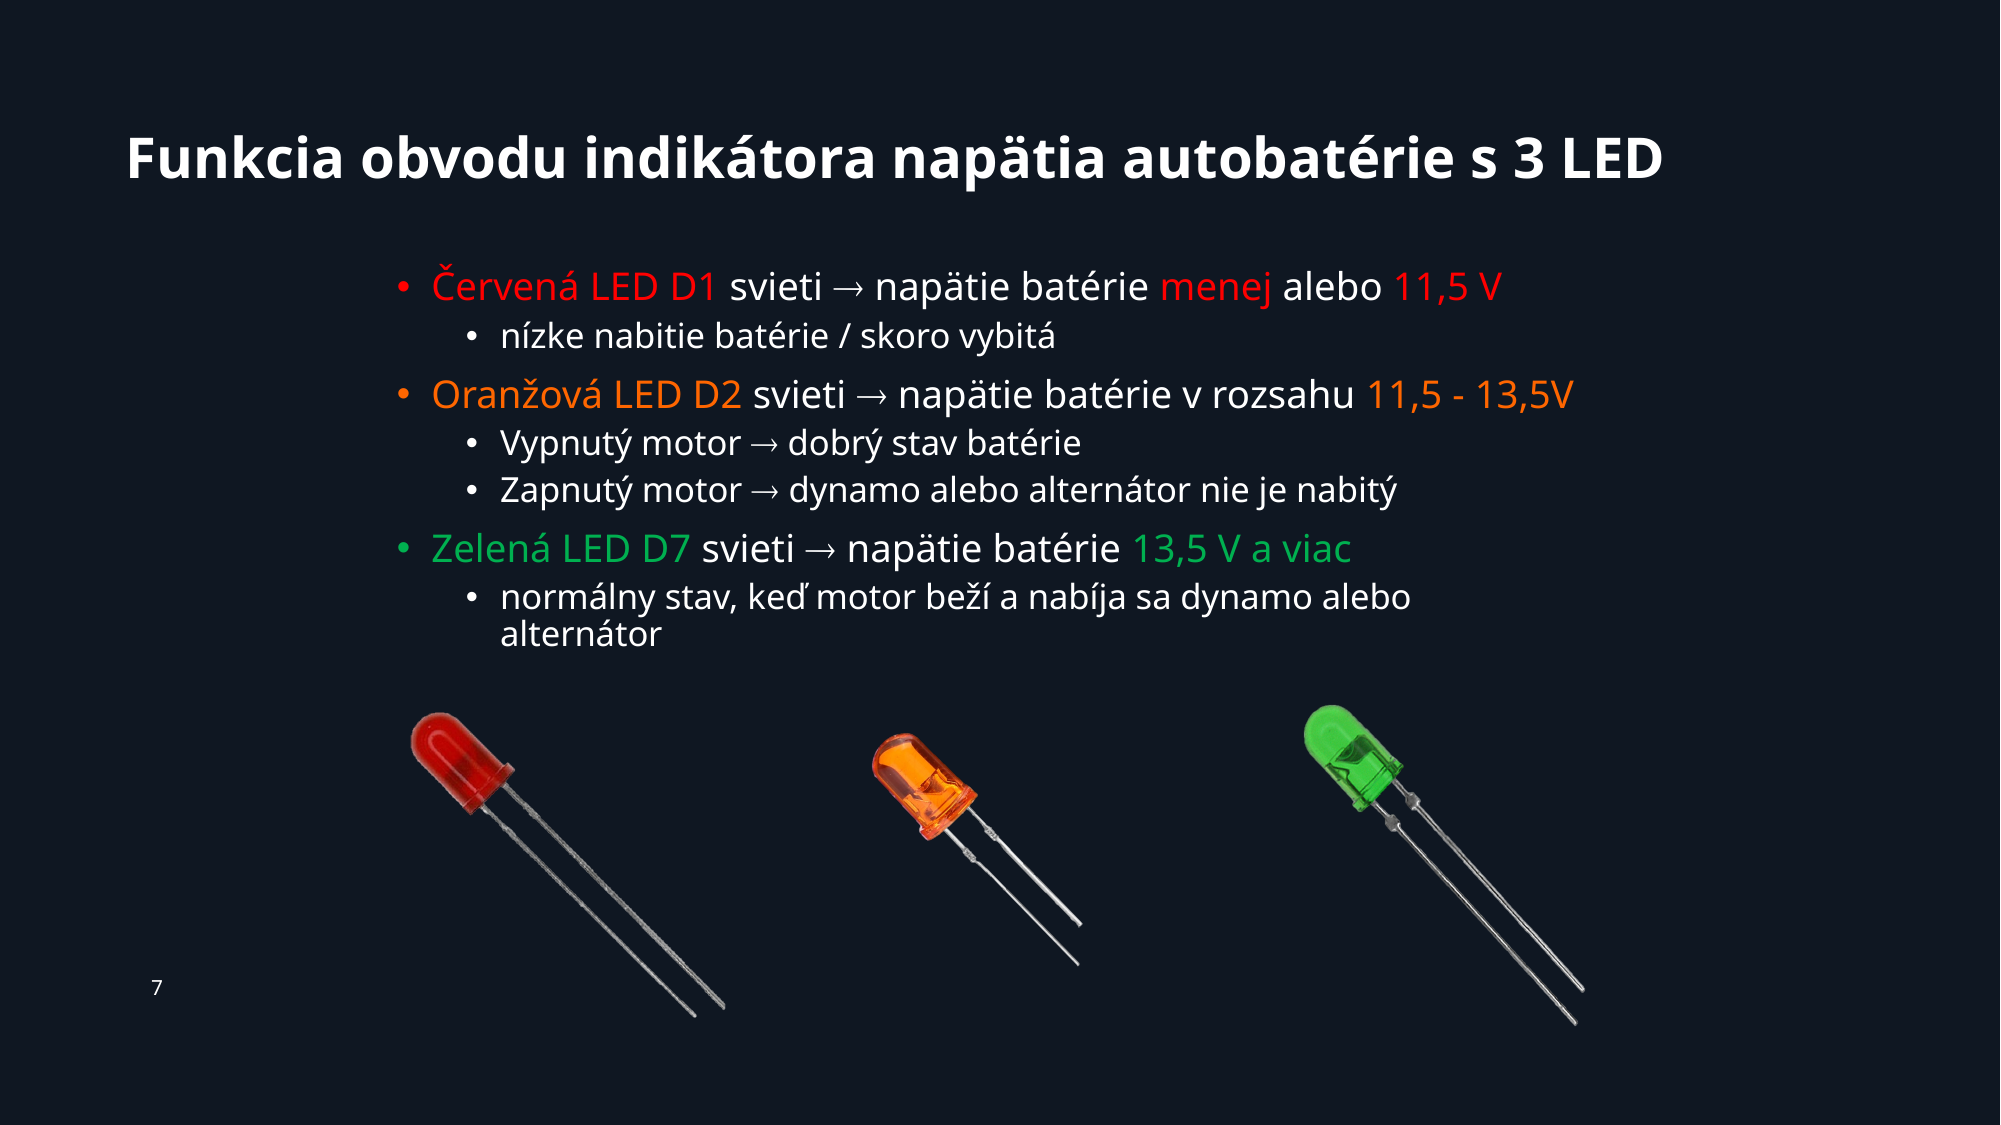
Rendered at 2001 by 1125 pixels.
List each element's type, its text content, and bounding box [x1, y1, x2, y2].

list Červená LED D1 svieti  napätie batérie menej alebo 11,5 V nízke nabitie batérie / skoro vybitá Oranžová LED D2 svieti  napätie batérie v rozsahu 11,5 - 13,5V Vypnutý motor  dobrý stav batérie Zapnutý motor  dynamo alebo alternátor nie je nabitý Zelená LED D7 svieti  napätie batérie 13,5 V a viac normálny stav, keď motor beží a nabíja sa dynamo alebo alternátor [381, 260, 1593, 678]
title Funkcia obvodu indikátora napätia autobatérie s 3 LED [110, 106, 1865, 214]
picture [401, 693, 737, 1030]
picture [1286, 686, 1608, 1037]
slide_number 7 [127, 964, 186, 1014]
picture [851, 696, 1124, 1005]
